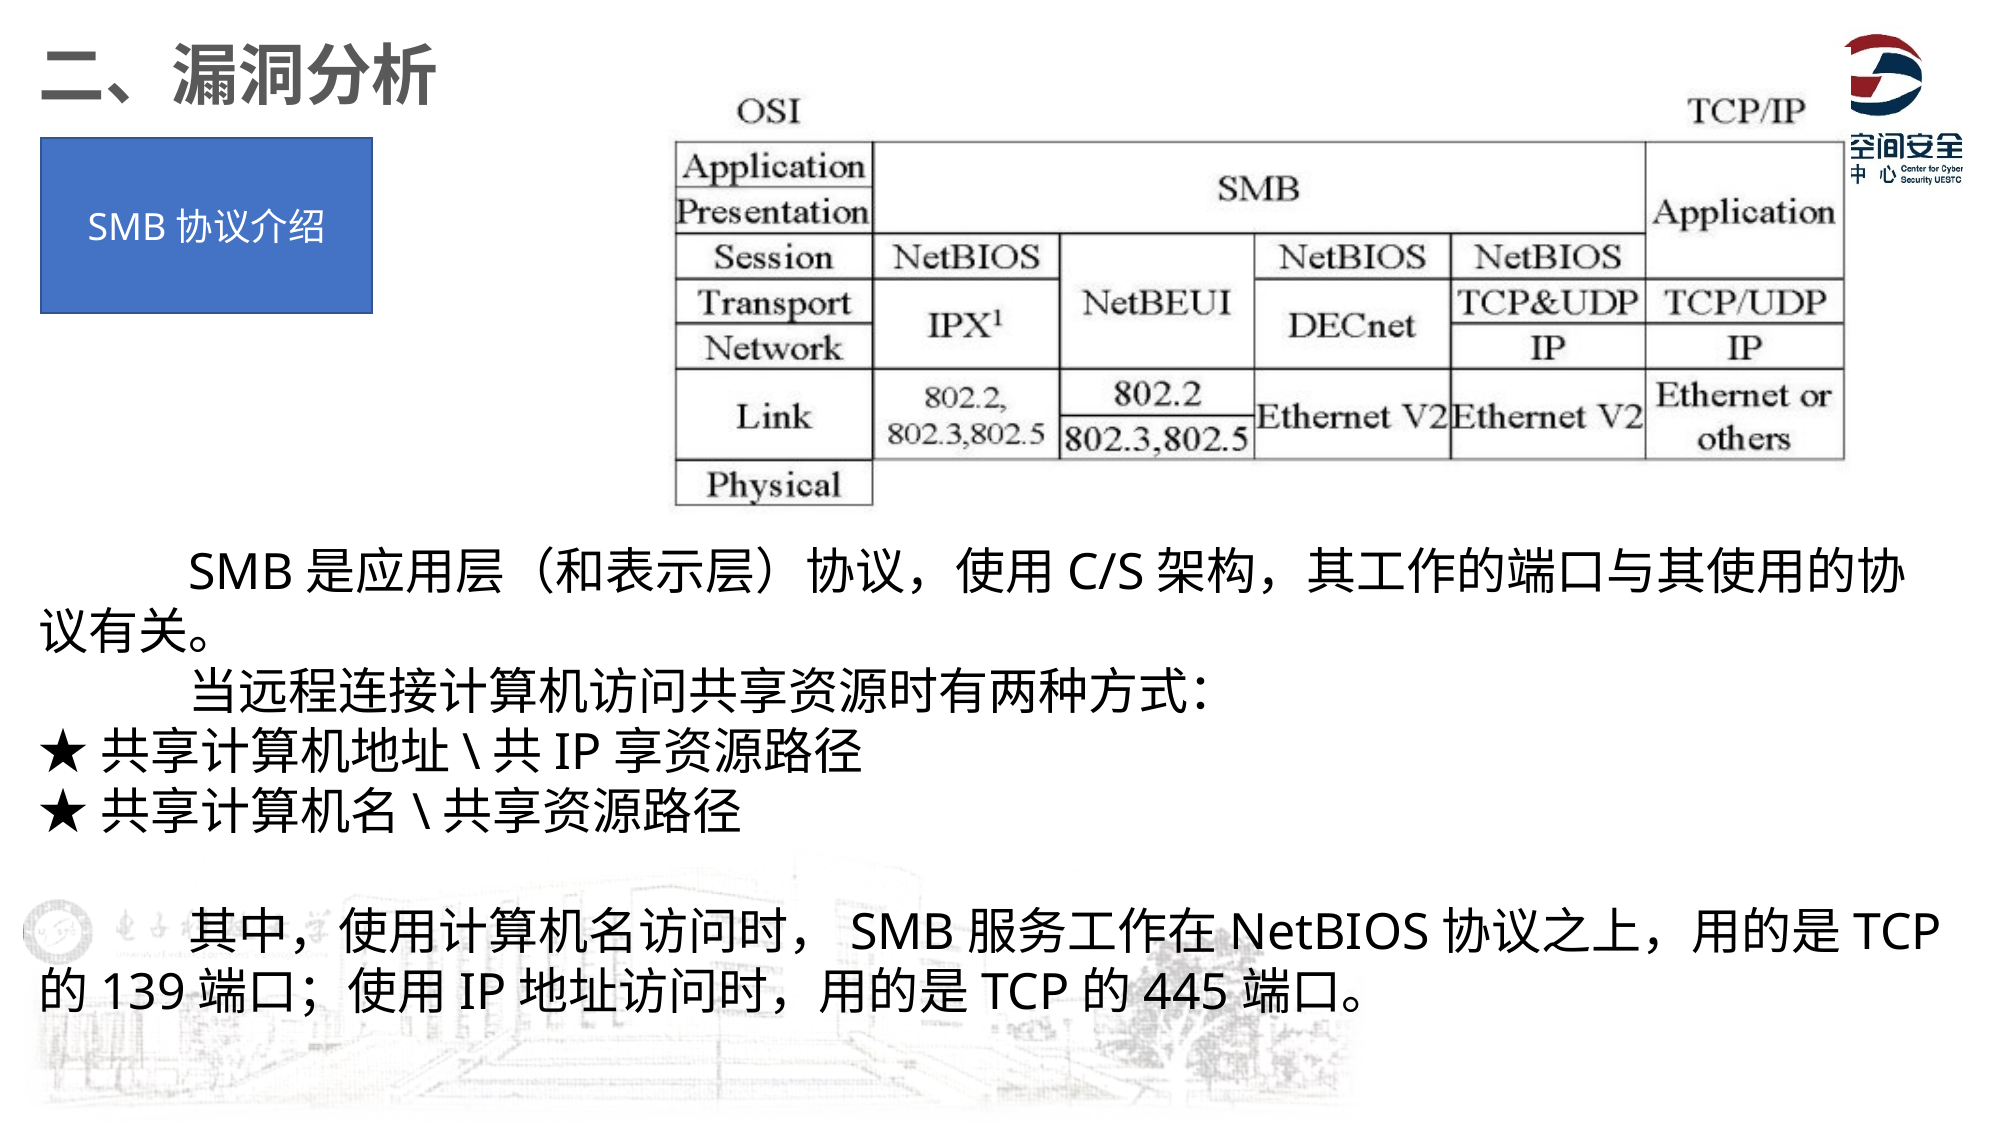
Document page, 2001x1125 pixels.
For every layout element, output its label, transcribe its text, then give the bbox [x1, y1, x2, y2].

text_box SMB是应用层（和表示层）协议，使用C/S架构，其工作的端口与其使用的协议有关。 当远程连接计算机访问共享资源时有两种方式： ★共享计算机地址\共IP享资源路径 ★共享计算机名\共享资源路径 其中，使用计算机名访问时，SMB服务工作在NetBIOS协议之上，用的是TCP的139端口；使用IP地址访问时，用的是TCP的445端口。 [23, 531, 1964, 1027]
text_box 二、漏洞分析 [23, 25, 1678, 121]
text_box SMB协议介绍 [40, 137, 373, 314]
picture [668, 26, 1963, 532]
